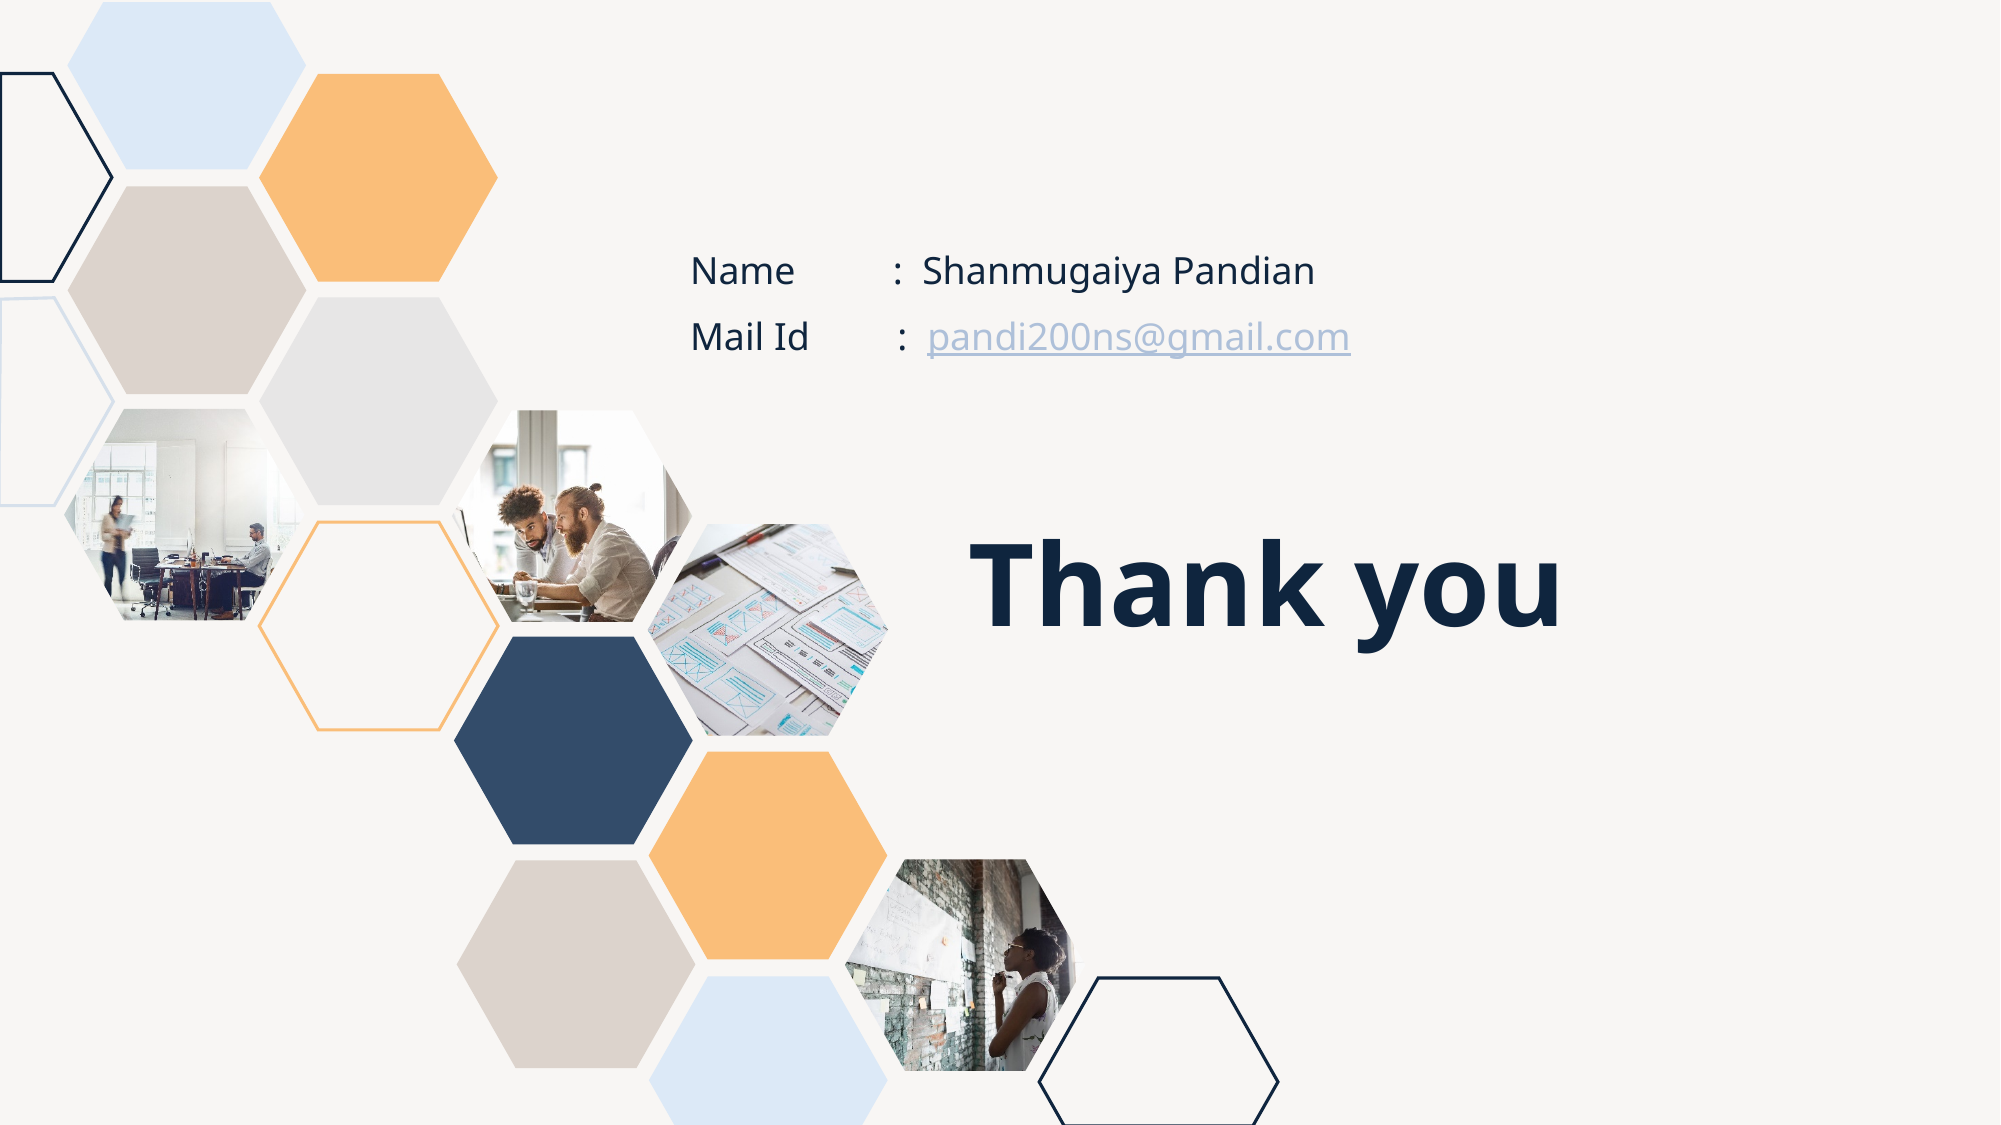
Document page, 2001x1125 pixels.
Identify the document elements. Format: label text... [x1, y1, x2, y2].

picture [64, 408, 305, 621]
list Name : Shanmugaiya Pandian Mail Id : pandi200ns@gmail.com [675, 239, 1454, 548]
picture [451, 410, 889, 736]
title Thank you [953, 525, 1750, 659]
picture [844, 859, 1086, 1071]
